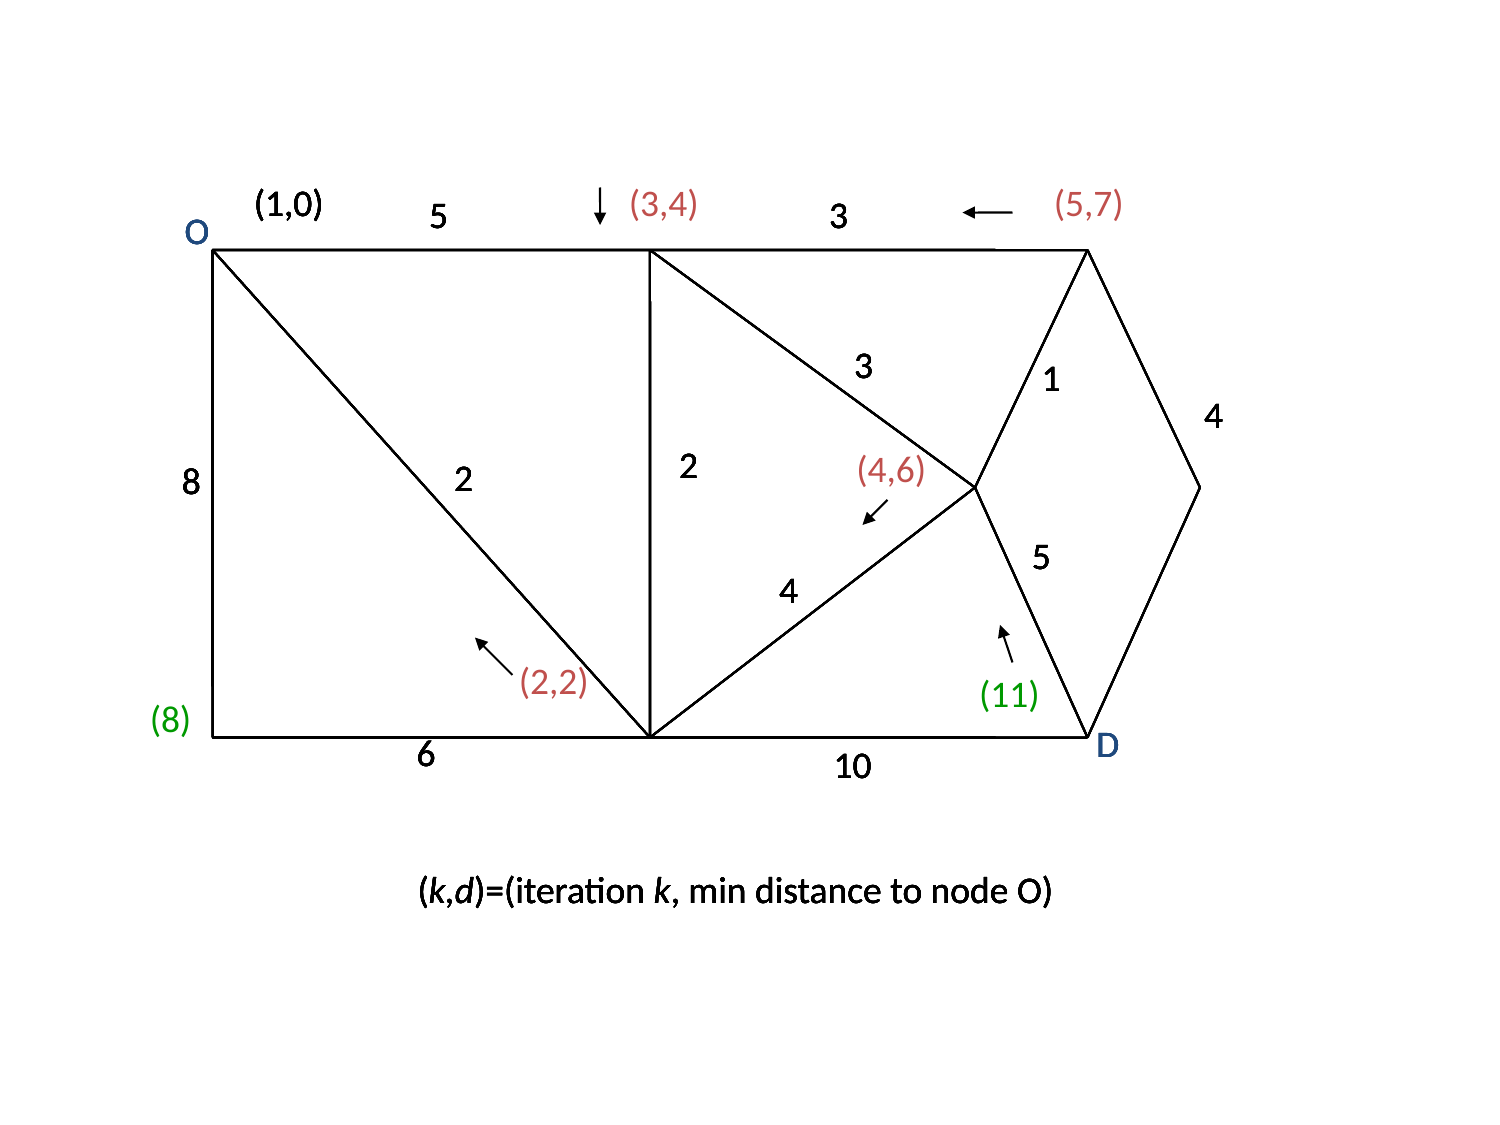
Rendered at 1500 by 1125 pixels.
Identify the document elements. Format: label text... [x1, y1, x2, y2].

text_box 1 [1026, 346, 1076, 407]
text_box (8) [135, 687, 207, 748]
text_box (k,d)=(iteration k, min distance to node O) [402, 858, 1069, 919]
text_box D [1081, 712, 1135, 773]
text_box 3 [814, 183, 864, 244]
text_box (5,7) [1039, 171, 1139, 232]
text_box 2 [439, 446, 489, 506]
text_box (2,2) [504, 649, 604, 710]
text_box 5 [1017, 524, 1066, 585]
text_box [998, 624, 1013, 663]
text_box [474, 637, 513, 676]
text_box 3 [839, 333, 889, 394]
text_box [962, 206, 1013, 219]
text_box 4 [1189, 383, 1239, 444]
text_box [862, 499, 888, 526]
text_box O [169, 199, 225, 260]
text_box (3,4) [614, 171, 714, 232]
text_box 10 [818, 733, 887, 794]
text_box 8 [167, 449, 216, 510]
text_box 4 [764, 558, 814, 619]
text_box [593, 187, 607, 225]
text_box (11) [964, 662, 1055, 723]
text_box (1,0) [239, 171, 339, 232]
text_box 6 [401, 721, 451, 782]
text_box (4,6) [841, 437, 942, 498]
text_box 2 [664, 433, 714, 494]
text_box 5 [414, 183, 464, 244]
